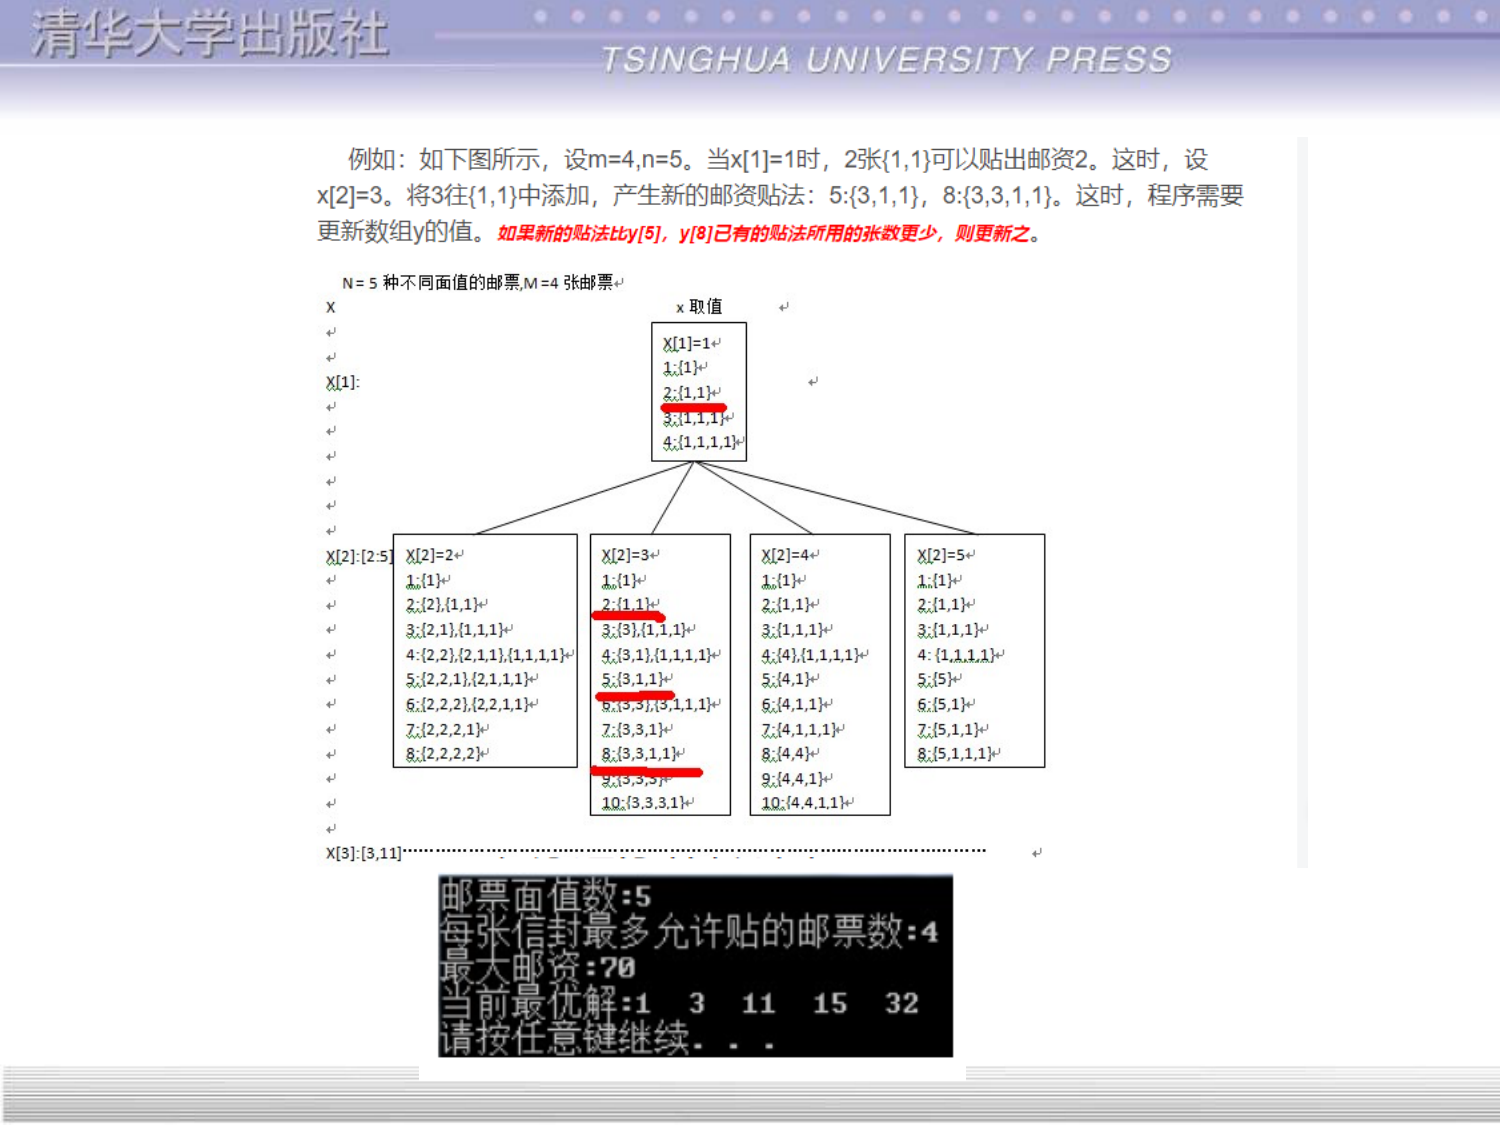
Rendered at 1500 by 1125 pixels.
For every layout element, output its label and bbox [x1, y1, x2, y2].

list [300, 136, 1308, 869]
picture [0, 0, 1500, 1125]
